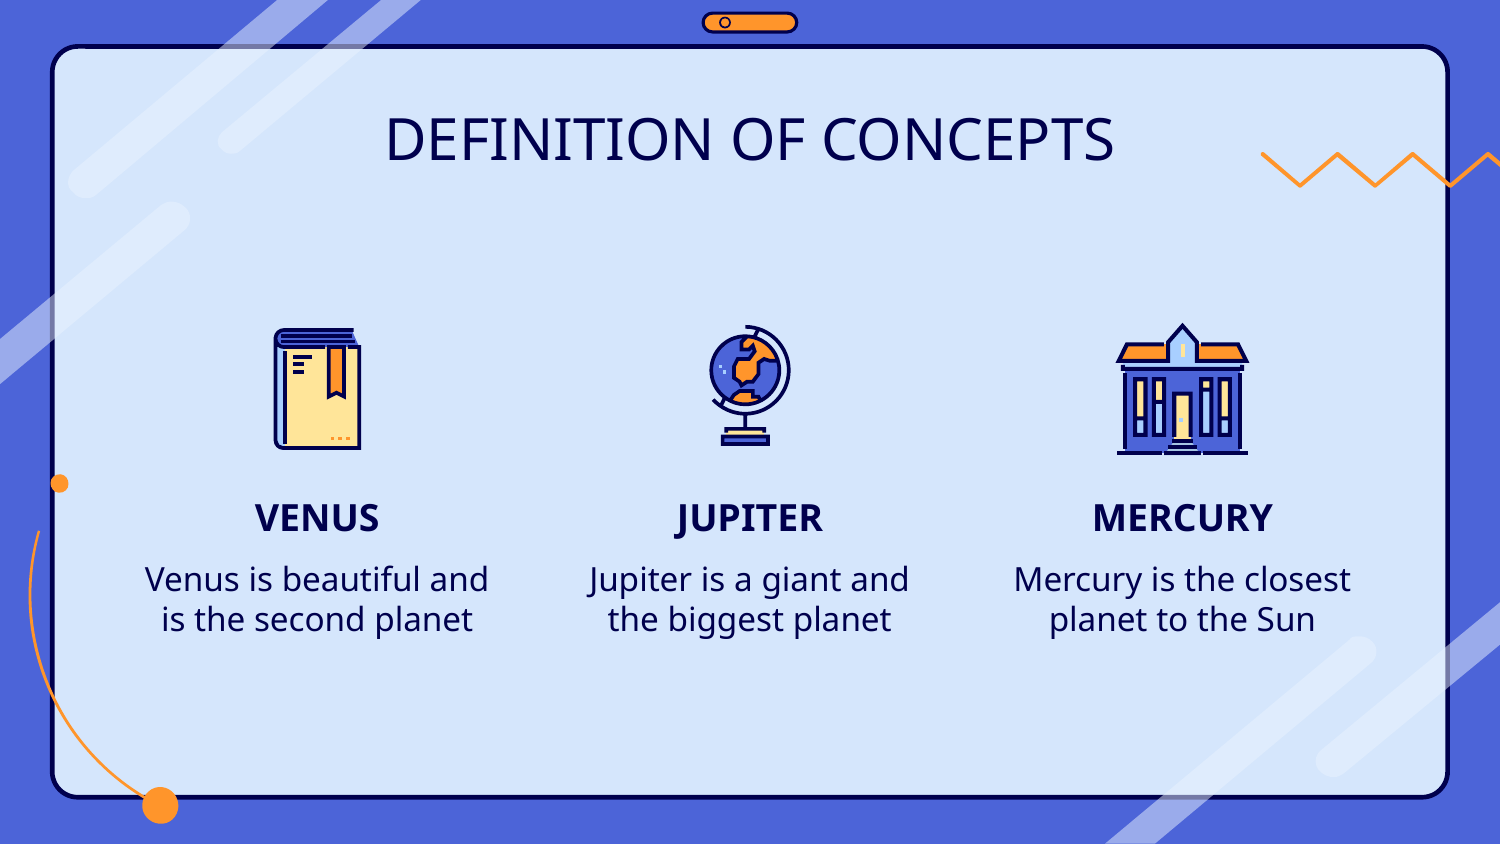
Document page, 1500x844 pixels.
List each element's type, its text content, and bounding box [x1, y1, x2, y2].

subtitle Venus is beautiful and is the second planet [118, 553, 517, 643]
subtitle VENUS [192, 490, 442, 542]
title DEFINITION OF CONCEPTS [118, 87, 1382, 181]
subtitle JUPITER [625, 490, 875, 542]
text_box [273, 327, 362, 451]
subtitle MERCURY [1058, 490, 1307, 542]
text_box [709, 324, 791, 447]
subtitle Mercury is the closest planet to the Sun [983, 553, 1382, 643]
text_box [1115, 322, 1250, 456]
subtitle Jupiter is a giant and the biggest planet [551, 553, 949, 643]
